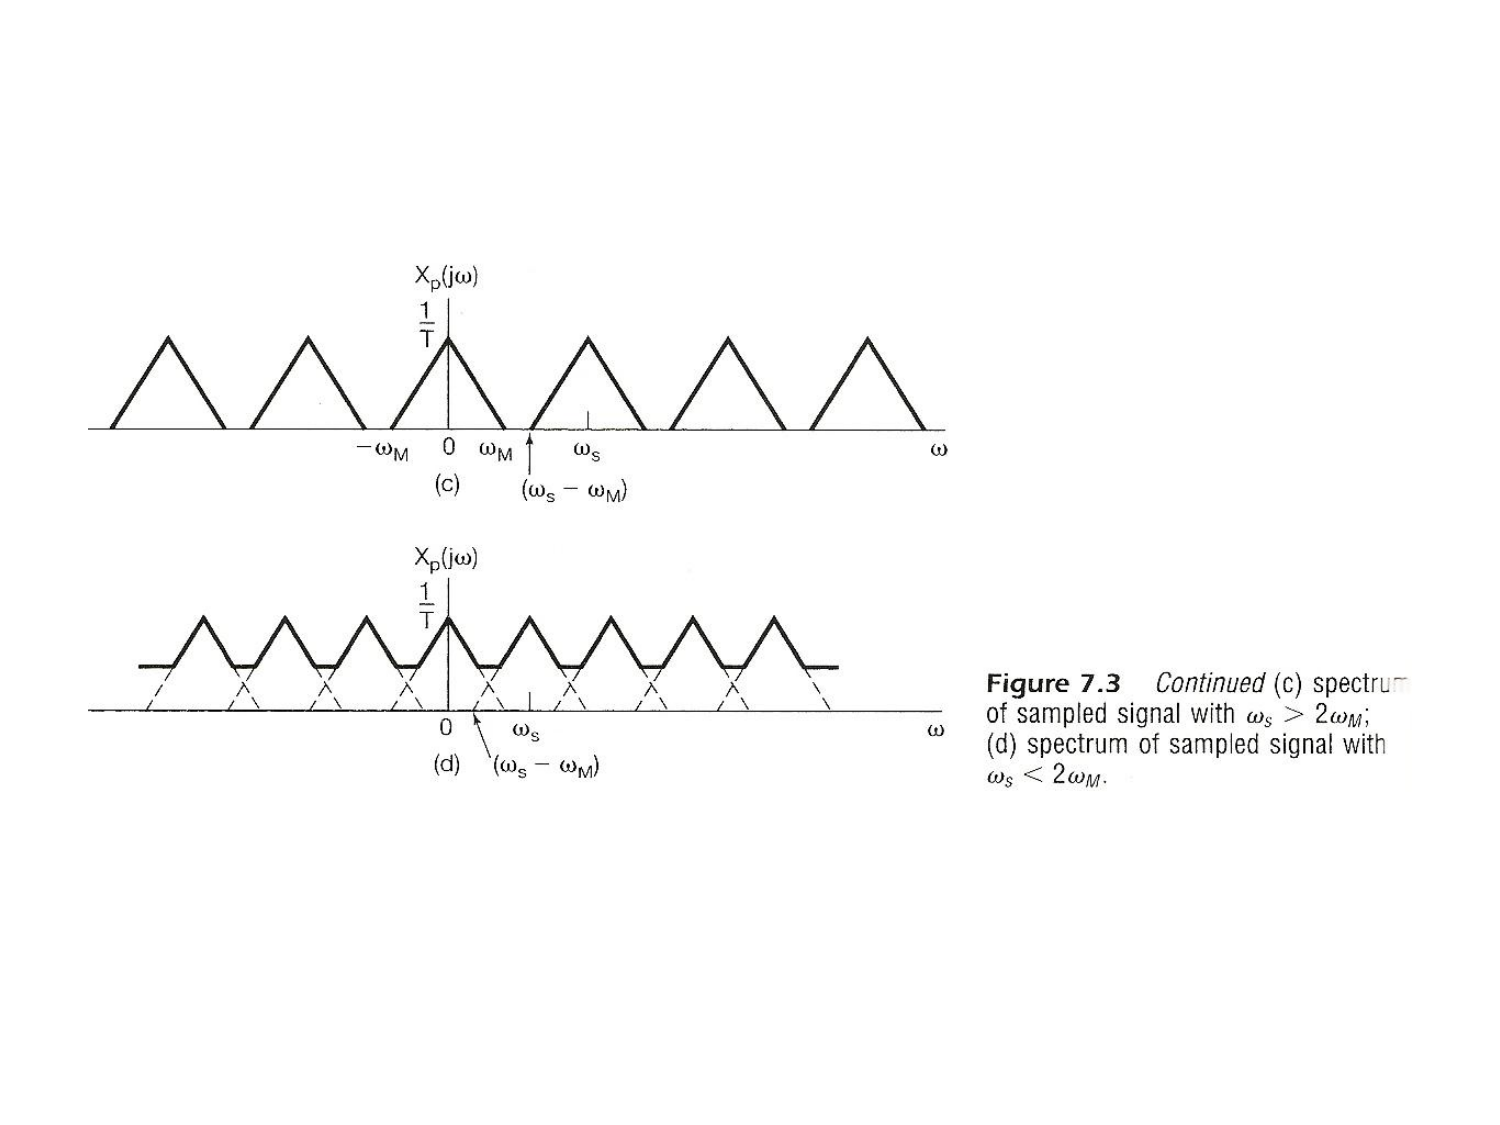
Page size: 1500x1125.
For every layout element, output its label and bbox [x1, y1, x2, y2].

picture [88, 255, 1412, 793]
